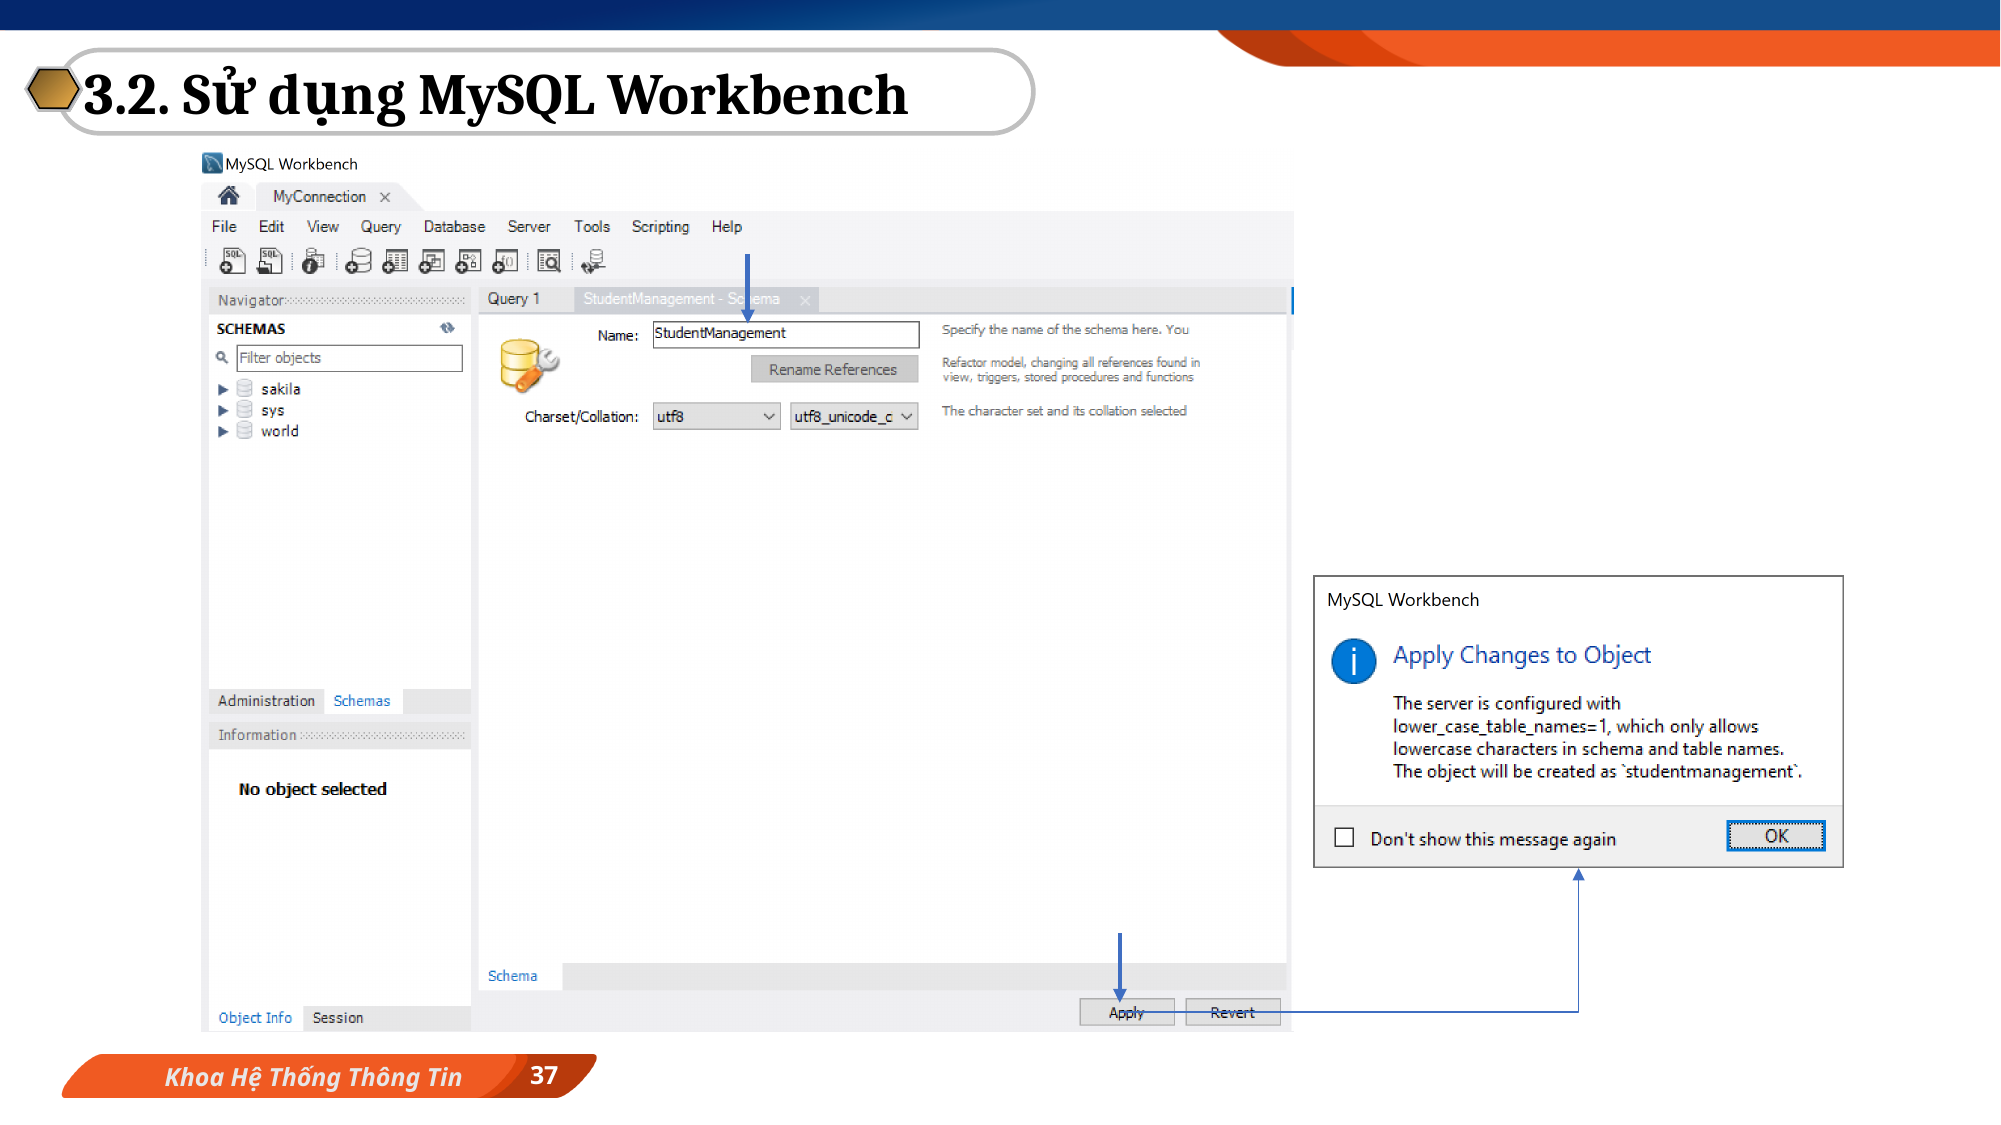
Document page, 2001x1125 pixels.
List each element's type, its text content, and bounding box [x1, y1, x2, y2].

picture [34, 147, 1295, 1125]
picture [1313, 575, 1845, 869]
footer Khoa Hệ Thống Thông Tin [119, 1054, 508, 1098]
picture [0, 0, 2001, 71]
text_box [1119, 867, 1579, 1013]
slide_number 37 [508, 1046, 574, 1106]
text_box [24, 49, 1034, 134]
